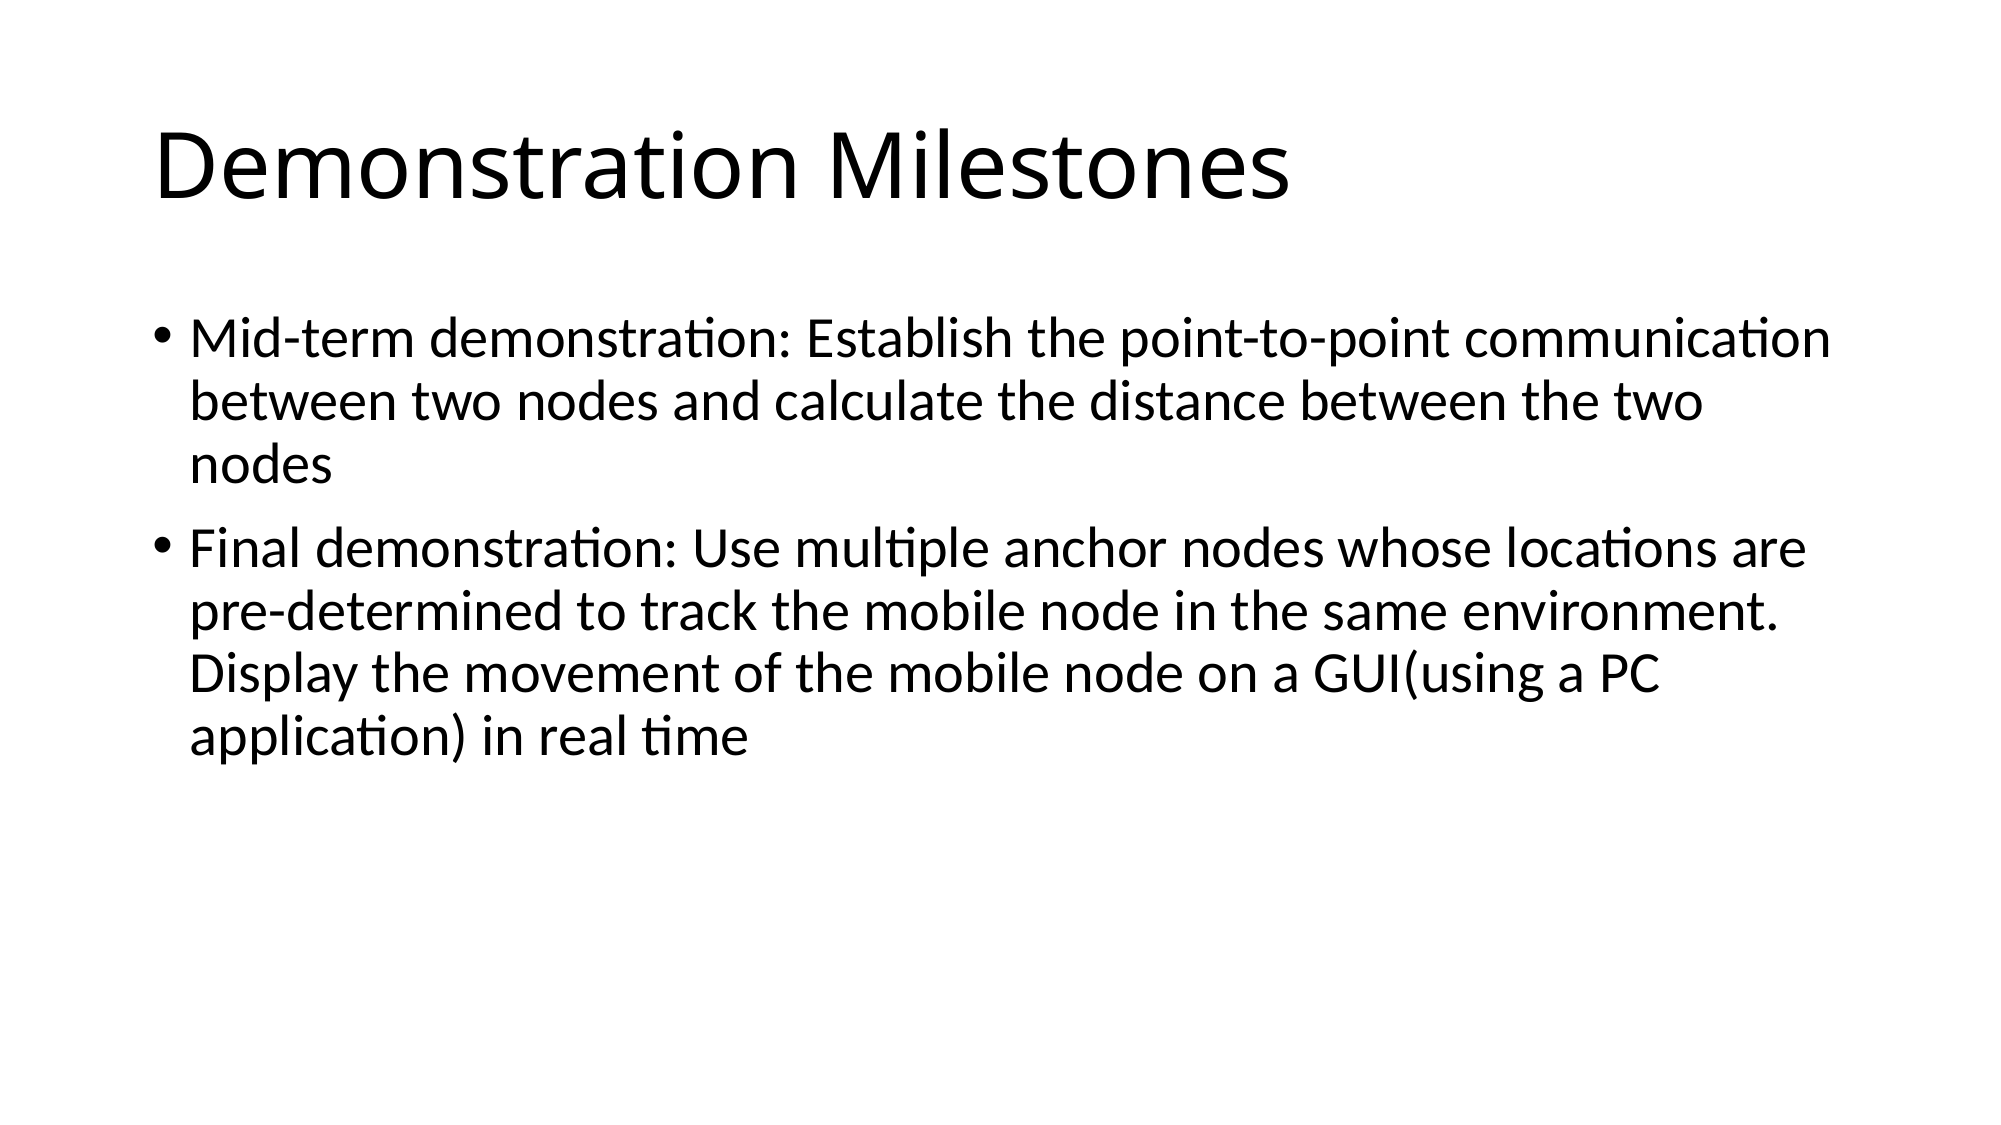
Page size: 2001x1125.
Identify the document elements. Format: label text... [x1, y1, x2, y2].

list Mid-term demonstration: Establish the point-to-point communication between two nodes and calculate the distance between the two nodes Final demonstration: Use multiple anchor nodes whose locations are pre-determined to track the mobile node in the same environment. Display the movement of the mobile node on a GUI(using a PC application) in real time [137, 299, 1863, 1014]
title Demonstration Milestones [137, 59, 1863, 278]
